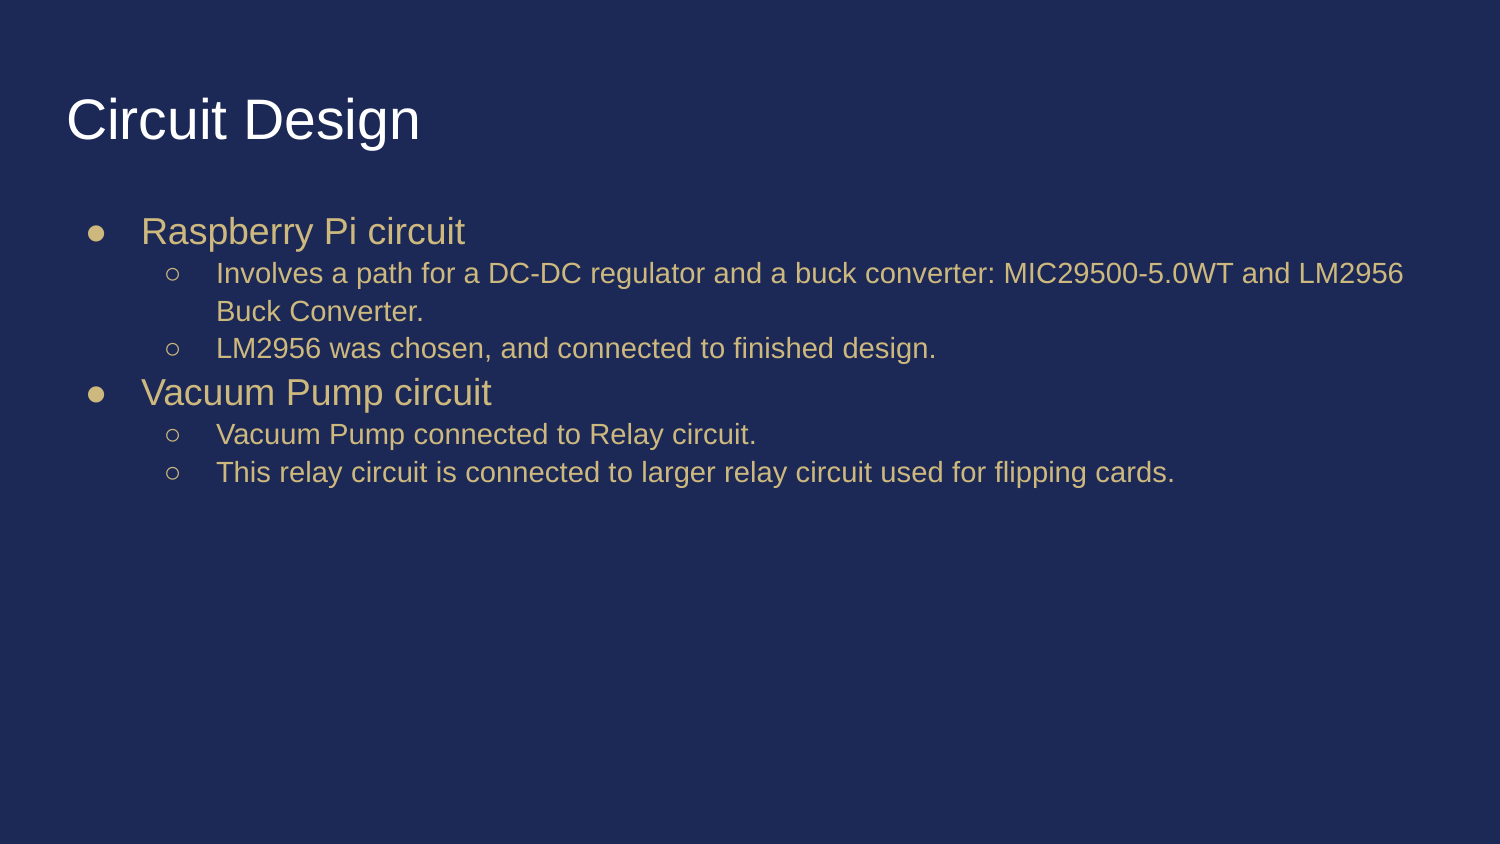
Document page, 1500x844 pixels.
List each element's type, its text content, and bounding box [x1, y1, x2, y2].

title Circuit Design [51, 72, 1449, 167]
list Raspberry Pi circuit Involves a path for a DC-DC regulator and a buck converter: MIC29500-5.0WT and LM2956 Buck Converter. LM2956 was chosen, and connected to finished design. Vacuum Pump circuit Vacuum Pump connected to Relay circuit. This relay circuit is connected to larger relay circuit used for flipping cards. [51, 189, 1449, 750]
